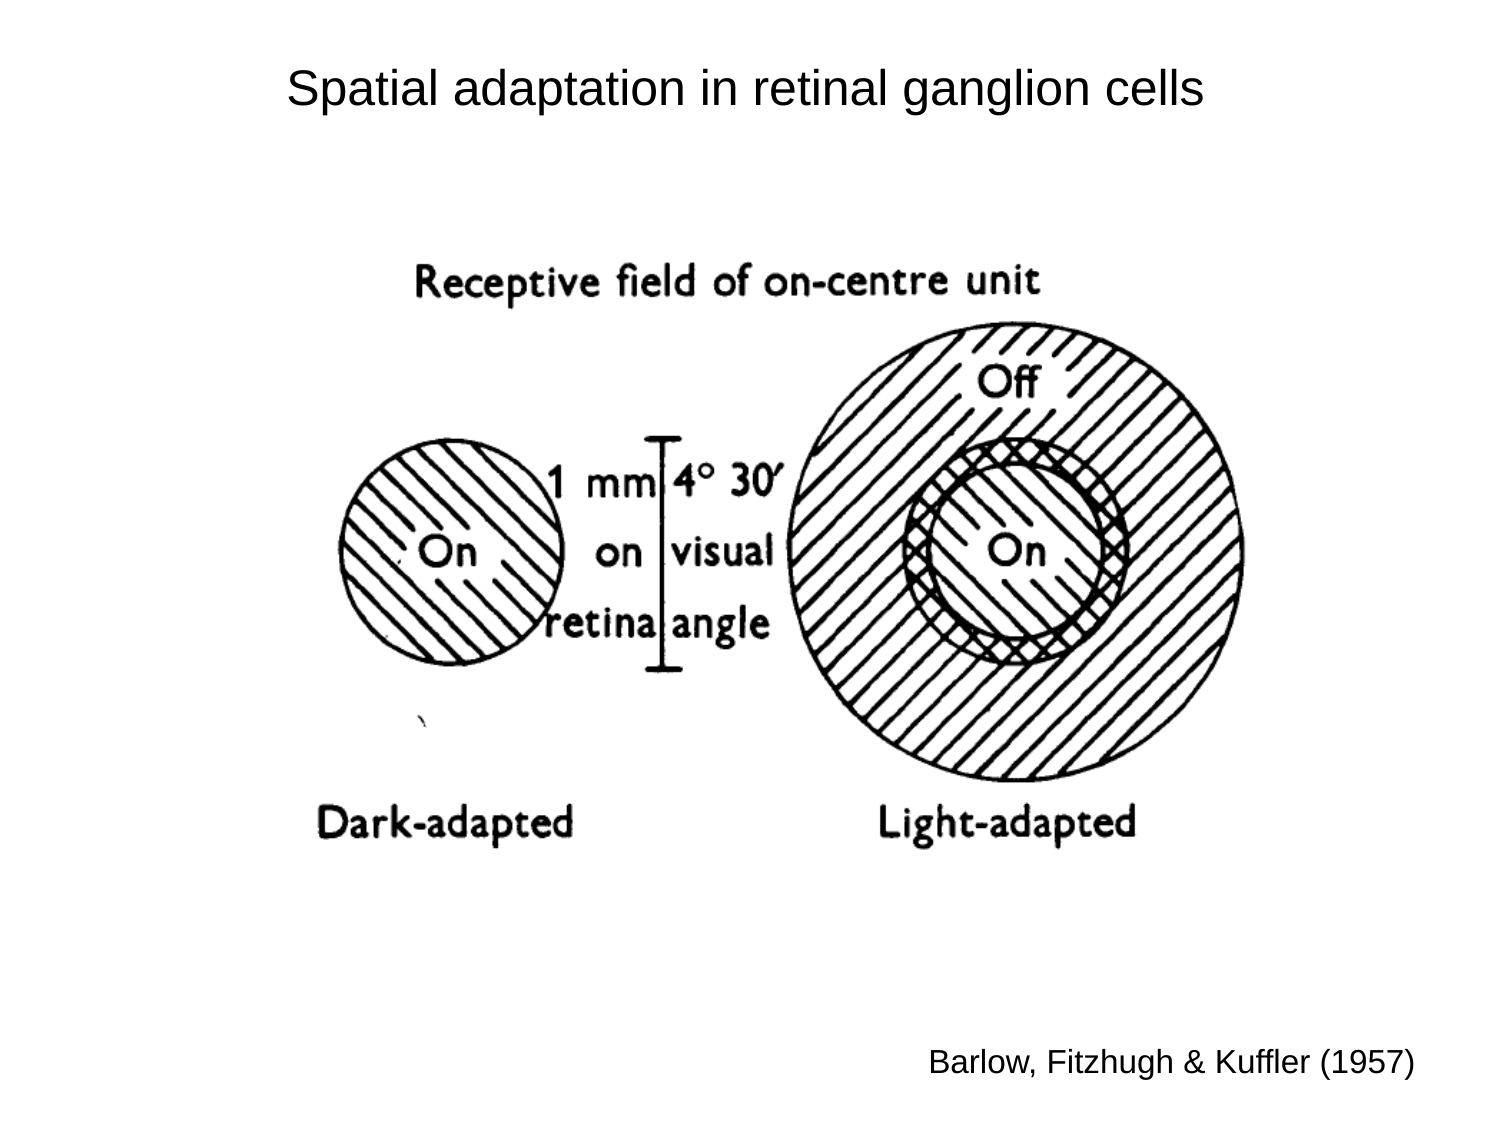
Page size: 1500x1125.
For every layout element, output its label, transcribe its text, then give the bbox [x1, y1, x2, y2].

text_box Barlow, Fitzhugh & Kuffler (1957) [913, 1032, 1432, 1088]
text_box Spatial adaptation in retinal ganglion cells [271, 48, 1221, 123]
picture [225, 207, 1261, 857]
